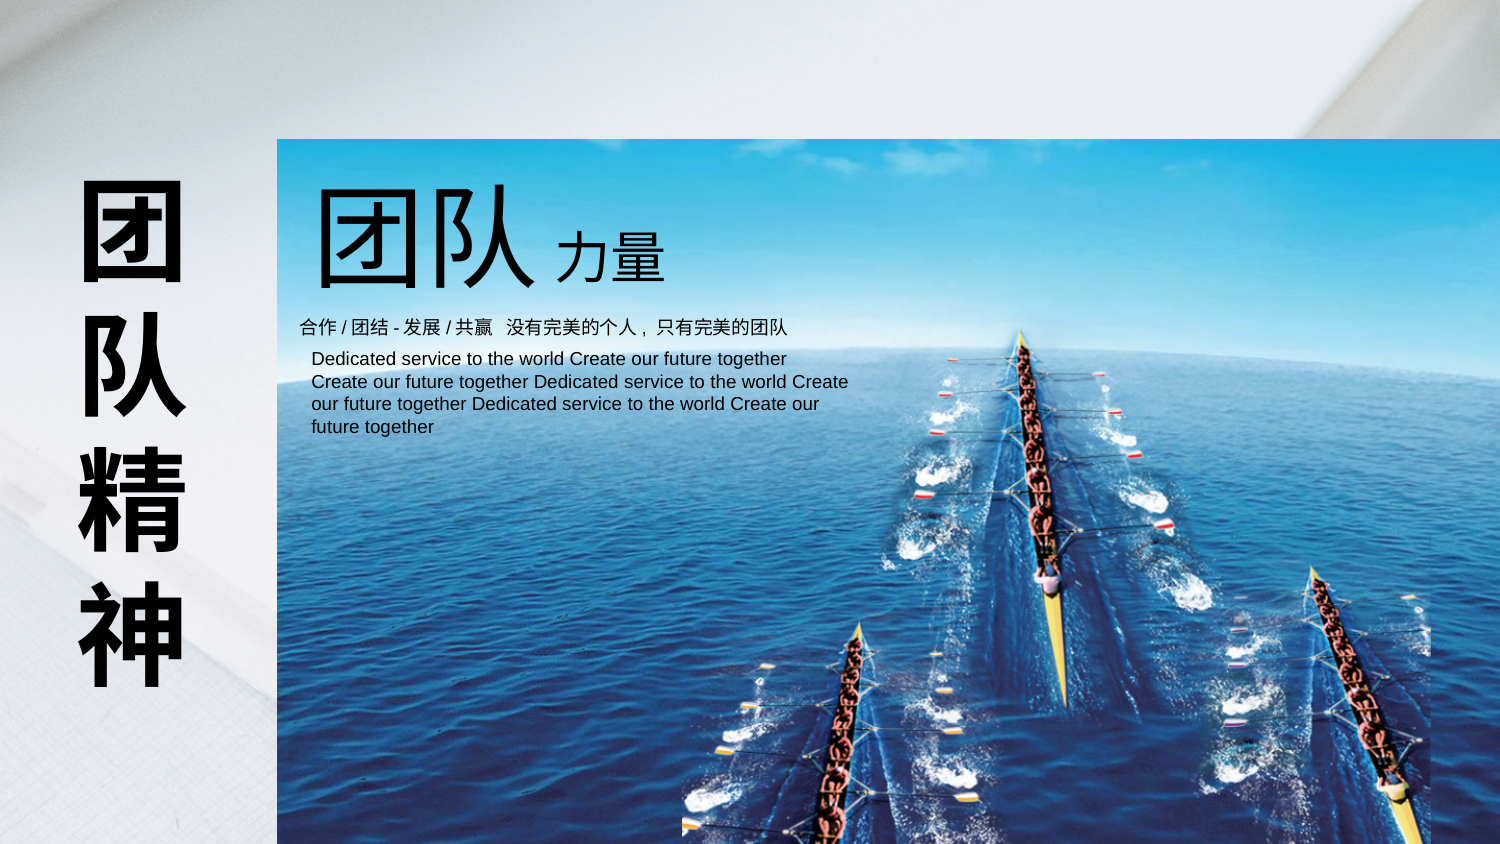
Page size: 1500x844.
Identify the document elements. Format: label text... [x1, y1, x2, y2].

text_box 团队精神 [76, 160, 168, 706]
picture [0, 0, 1500, 844]
